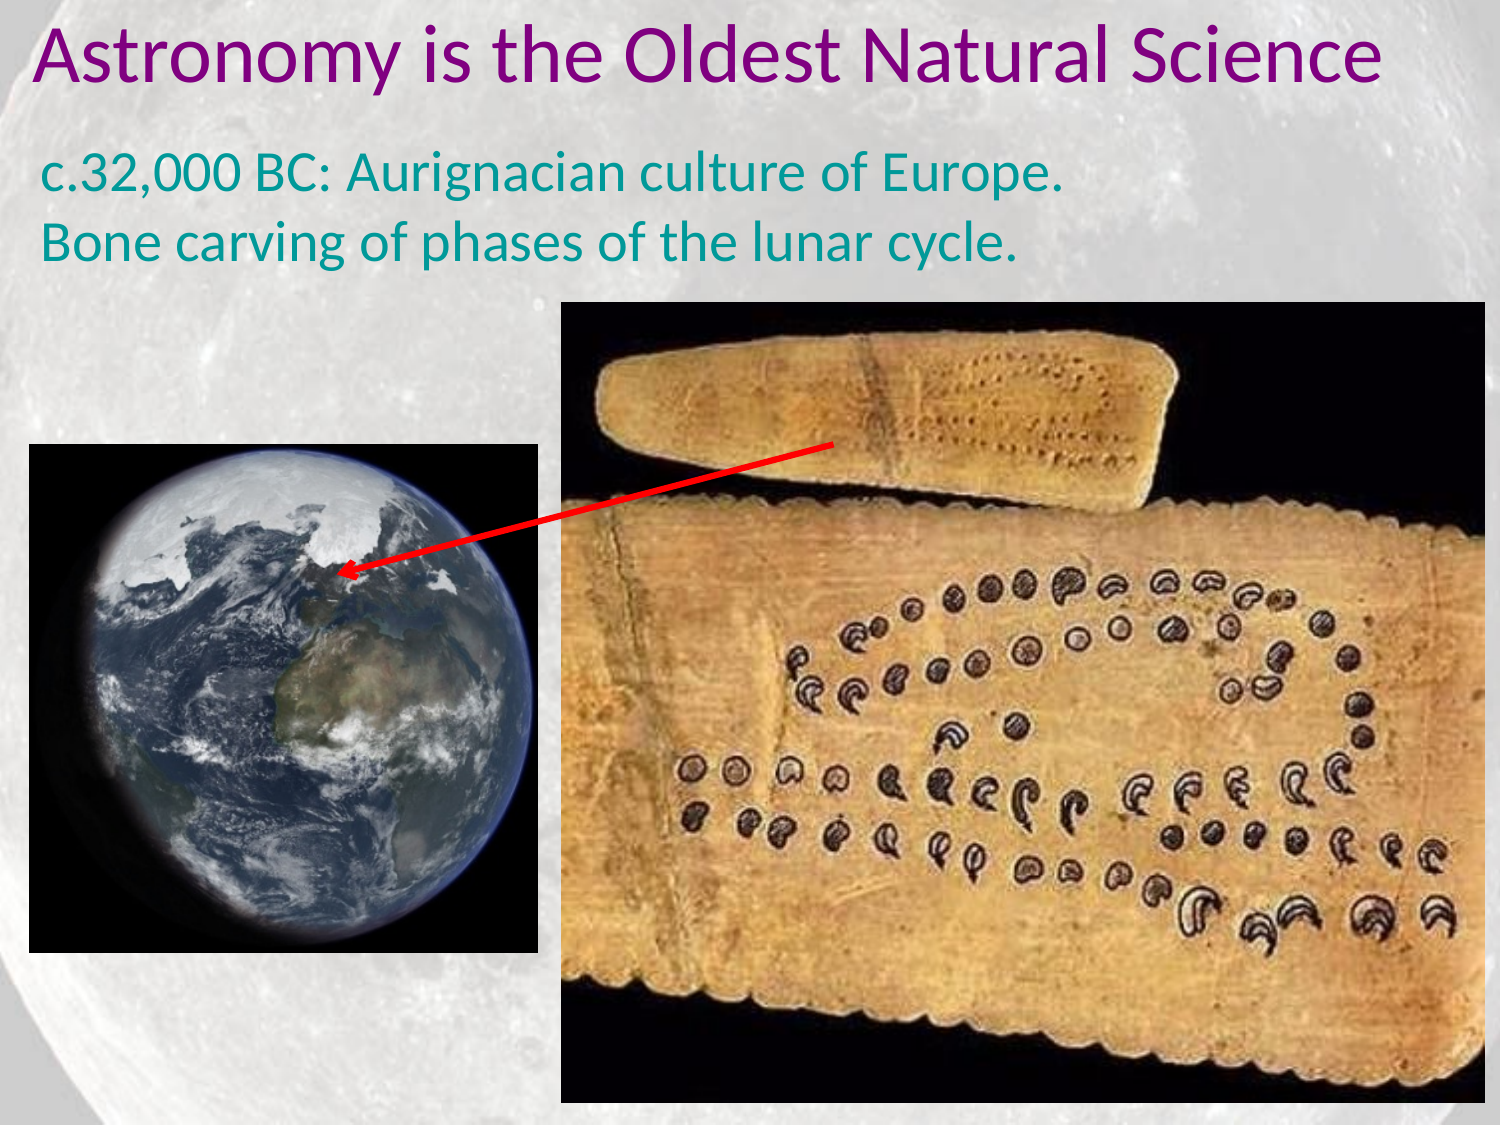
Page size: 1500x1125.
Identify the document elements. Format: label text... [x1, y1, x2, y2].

text_box c.32,000 BC: Aurignacian culture of Europe. Bone carving of phases of the lunar cycle. [25, 125, 1479, 280]
title Astronomy is the Oldest Natural Science [17, 19, 1436, 126]
picture [0, 0, 1500, 1125]
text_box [336, 444, 834, 575]
